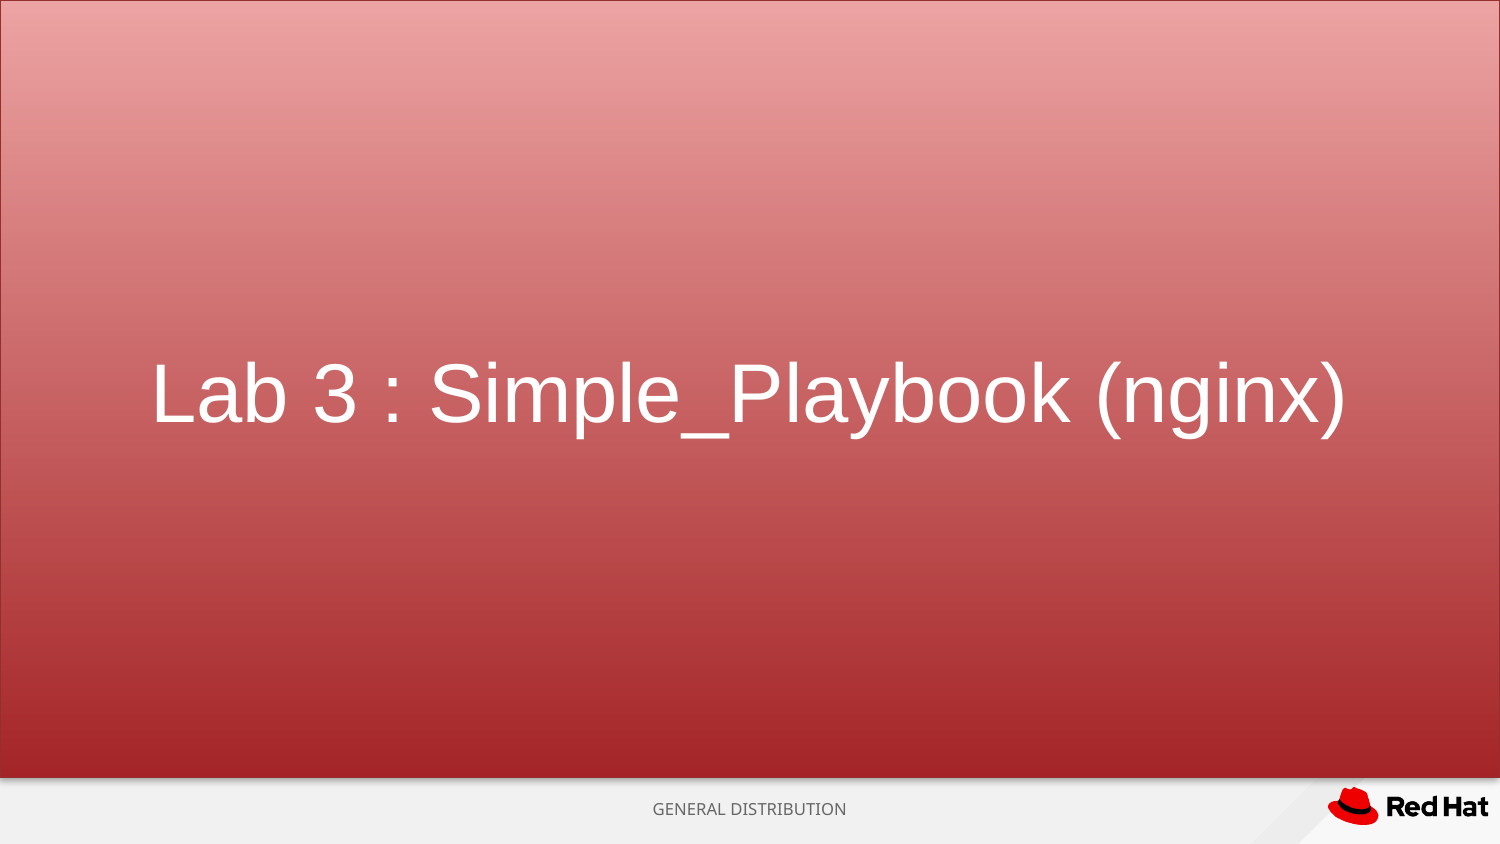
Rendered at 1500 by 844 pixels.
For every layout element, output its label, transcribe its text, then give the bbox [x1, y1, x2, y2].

picture [0, 778, 1500, 844]
text_box Lab 3 : Simple_Playbook (nginx) [0, 0, 1500, 778]
